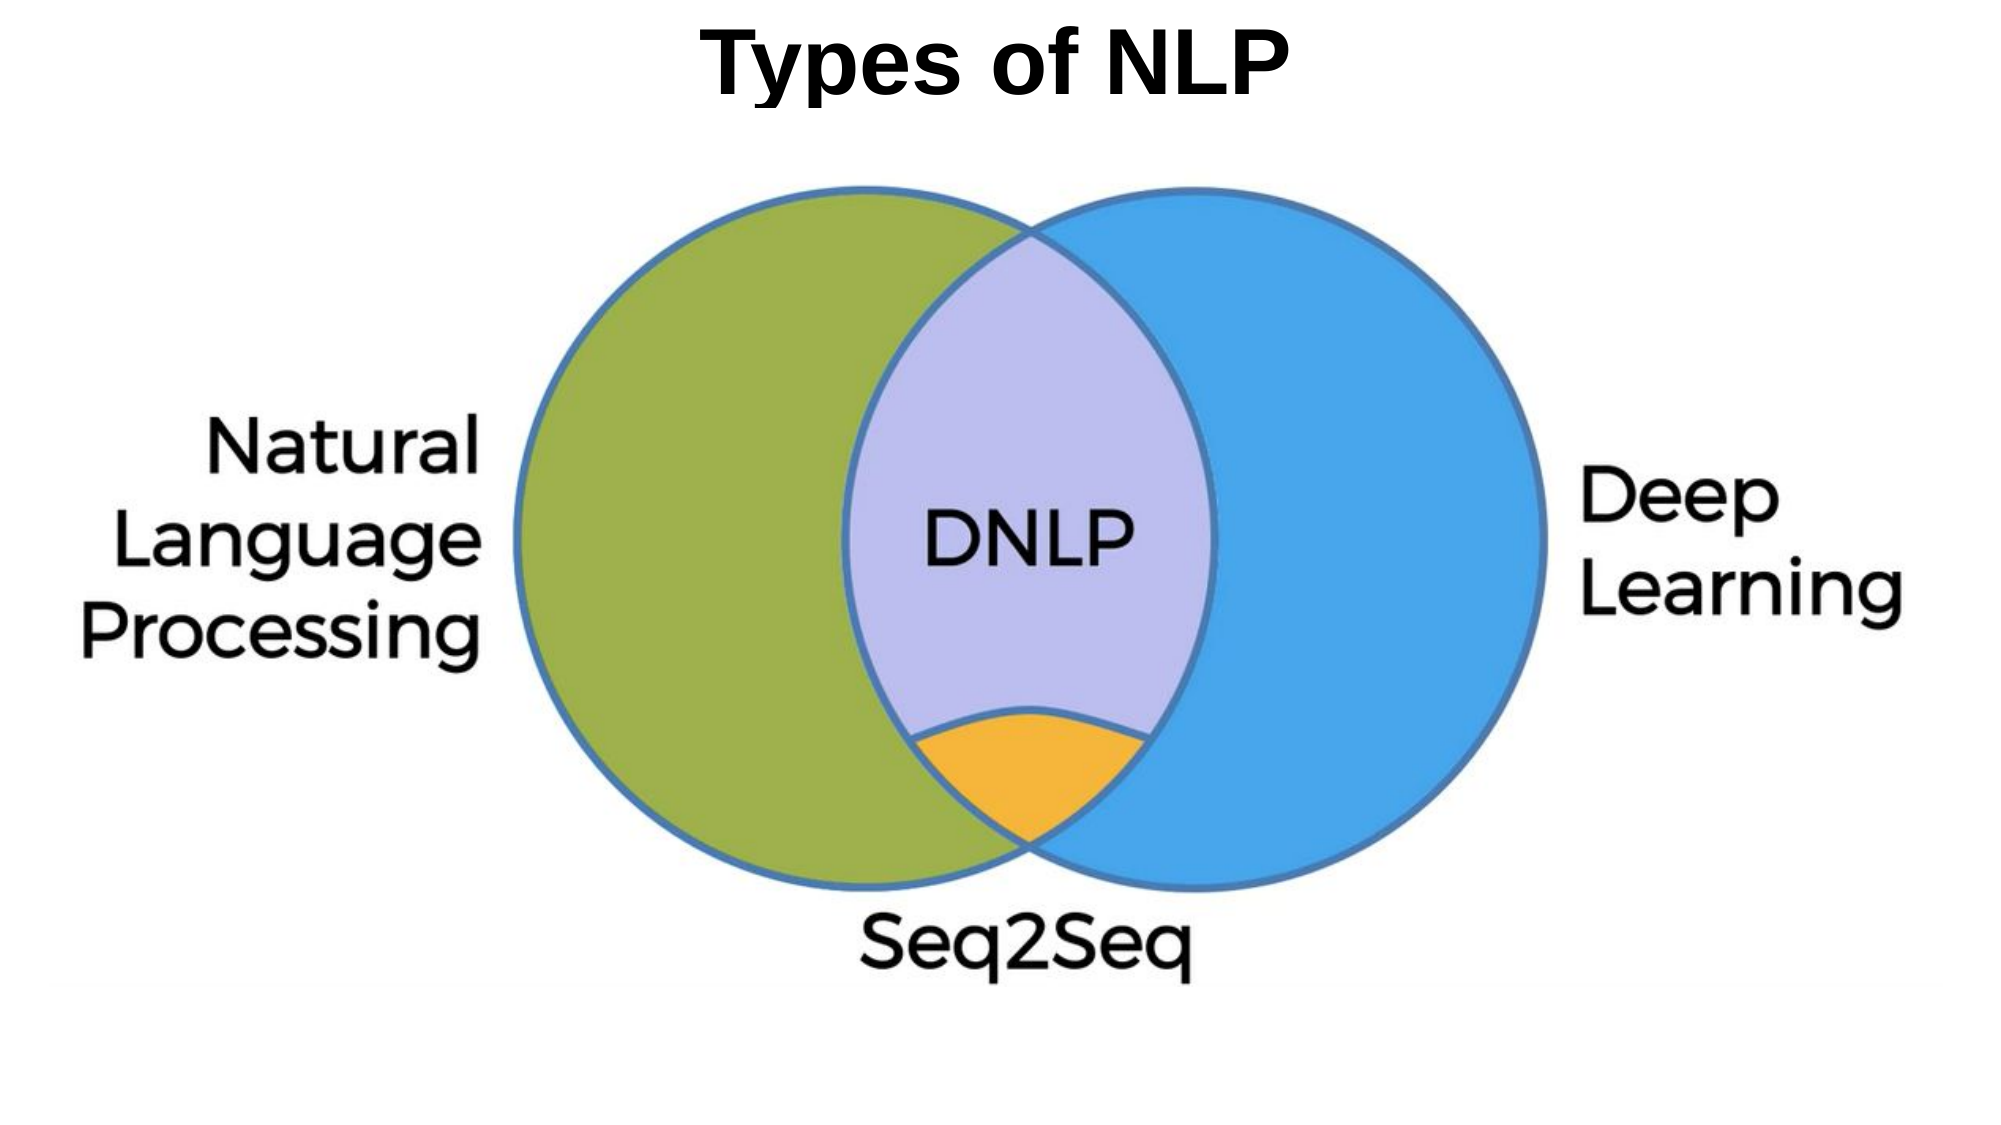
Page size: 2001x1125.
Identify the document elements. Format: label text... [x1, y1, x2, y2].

picture [49, 107, 1943, 988]
title Types of NLP [8, 12, 1984, 123]
